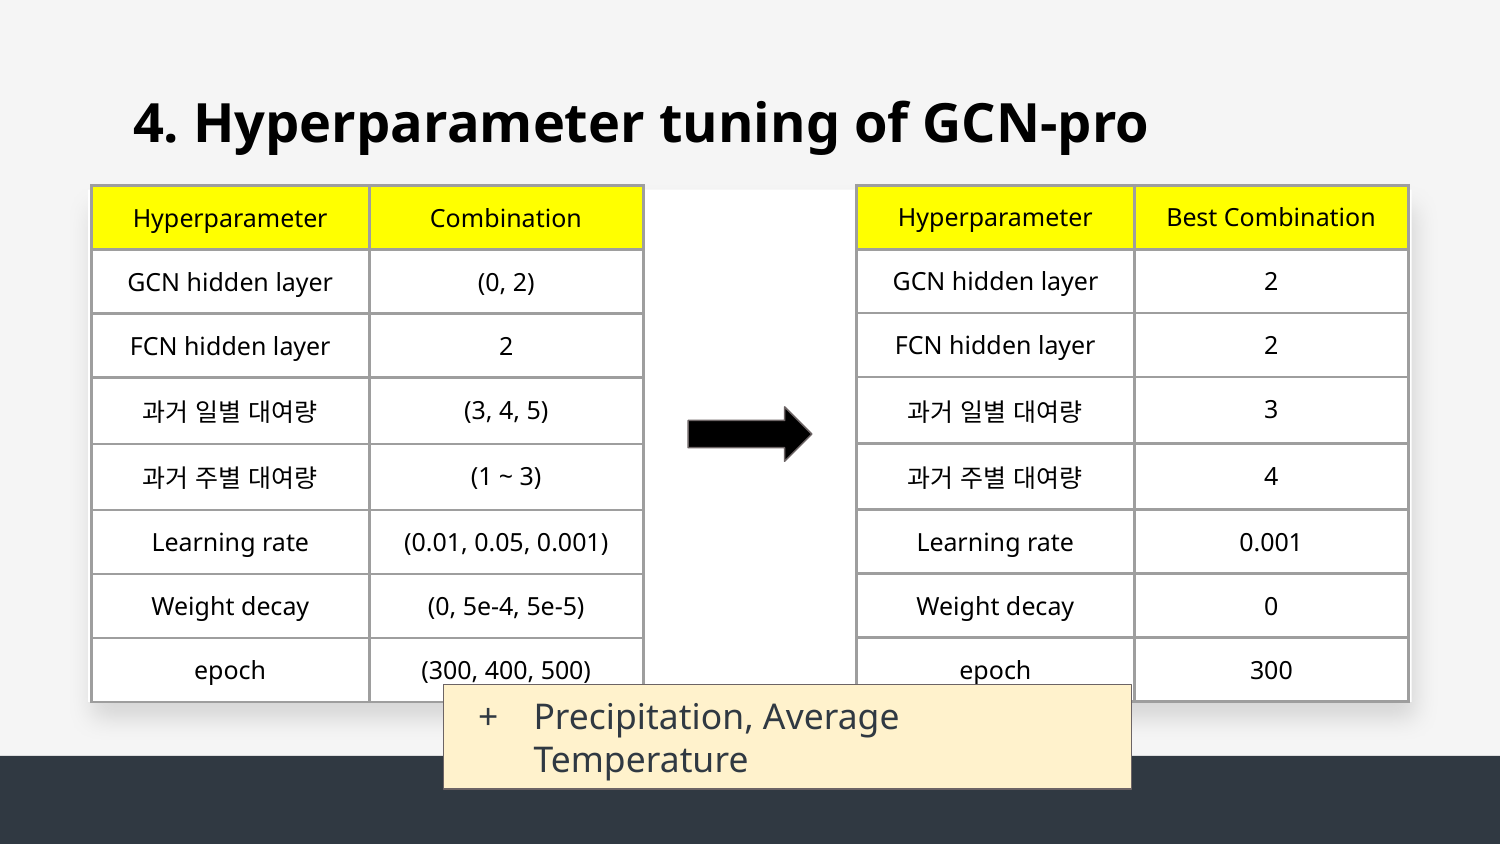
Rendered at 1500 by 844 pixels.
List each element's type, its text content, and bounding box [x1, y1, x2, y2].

text_box [688, 406, 812, 462]
table_cell Weight decay [858, 575, 1133, 636]
table_cell FCN hidden layer [858, 314, 1133, 376]
table_cell epoch [93, 639, 368, 701]
table_cell (1 ~ 3) [371, 445, 642, 509]
table_cell 과거 일별 대여량 [858, 378, 1133, 442]
table_cell epoch [858, 639, 1133, 700]
table_cell (3, 4, 5) [371, 379, 642, 443]
table_header Combination [371, 187, 642, 248]
table_cell 2 [1136, 314, 1407, 376]
table_cell GCN hidden layer [858, 251, 1133, 312]
text_box [645, 189, 855, 684]
table_cell 300 [1136, 639, 1407, 700]
table_cell 과거 주별 대여량 [858, 445, 1133, 508]
table_cell FCN hidden layer [93, 315, 368, 376]
table_header Hyperparameter [93, 187, 368, 248]
table_cell 2 [371, 315, 642, 376]
table_cell GCN hidden layer [93, 251, 368, 312]
text_box Precipitation, Average Temperature [443, 684, 1132, 790]
table_header Best Combination [1136, 187, 1407, 248]
table_cell 0 [1136, 575, 1407, 636]
table_cell 4 [1136, 445, 1407, 508]
table_cell 과거 일별 대여량 [93, 379, 368, 443]
table_cell Learning rate [93, 511, 368, 573]
title 4. Hyperparameter tuning of GCN-pro [118, 72, 1382, 167]
table_cell (0.01, 0.05, 0.001) [371, 511, 642, 573]
table_header Hyperparameter [858, 187, 1133, 248]
table_cell 3 [1136, 378, 1407, 442]
table_cell (0, 2) [371, 251, 642, 312]
table_cell 0.001 [1136, 511, 1407, 572]
table_cell 과거 주별 대여량 [93, 445, 368, 509]
table_cell (300, 400, 500) [371, 639, 642, 701]
table_cell Learning rate [858, 511, 1133, 572]
table_cell Weight decay [93, 575, 368, 637]
table_cell 2 [1136, 251, 1407, 312]
table_cell (0, 5e-4, 5e-5) [371, 575, 642, 637]
